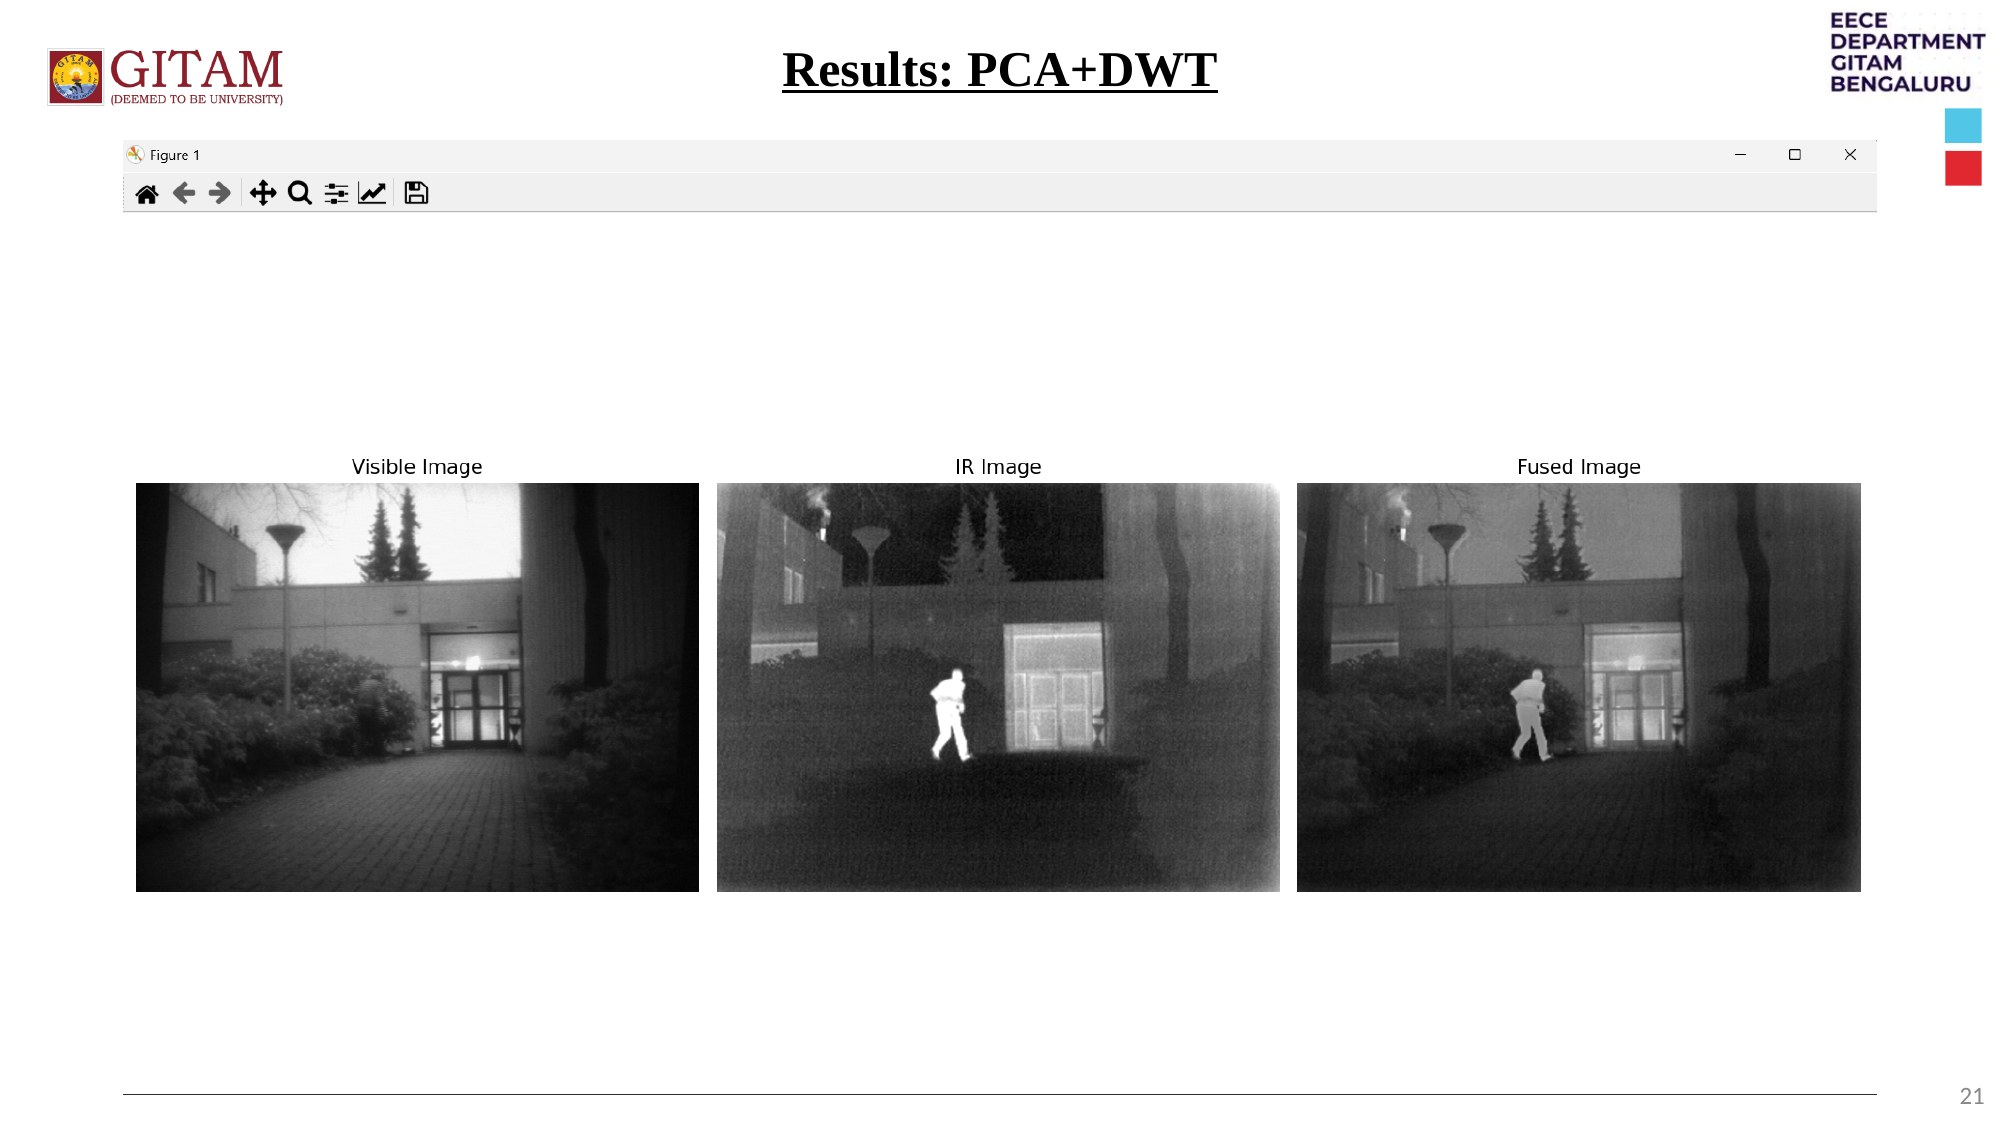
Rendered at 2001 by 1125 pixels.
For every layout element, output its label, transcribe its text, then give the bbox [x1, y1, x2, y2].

text_box Results: PCA+DWT [499, 29, 1501, 105]
picture [1824, 1, 2000, 101]
slide_number 21 [1550, 1065, 2000, 1125]
picture [122, 140, 1877, 1096]
picture [43, 42, 290, 112]
